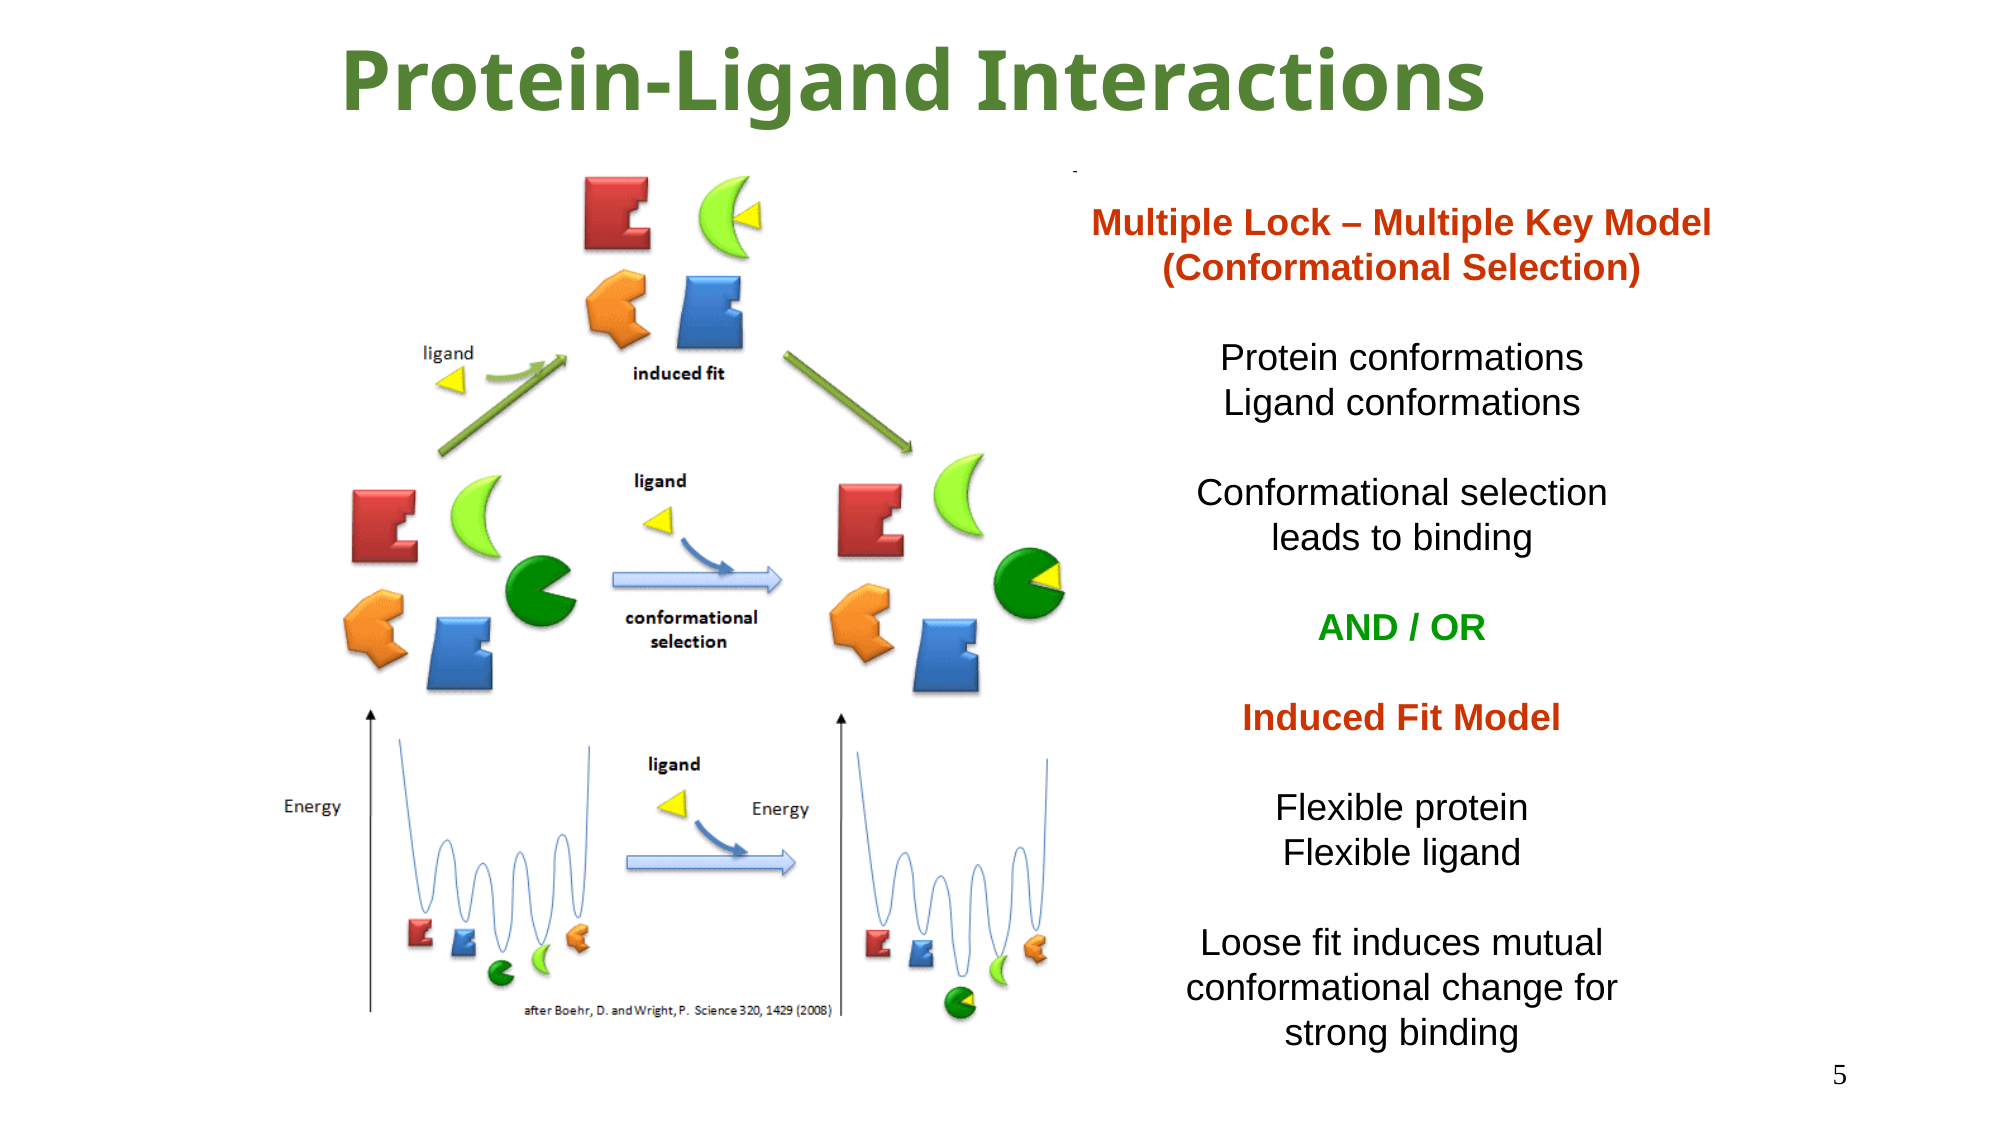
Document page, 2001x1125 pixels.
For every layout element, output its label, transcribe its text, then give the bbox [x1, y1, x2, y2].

picture [275, 171, 1077, 1030]
title Protein-Ligand Interactions [324, 20, 1675, 148]
slide_number 5 [1728, 1042, 1863, 1103]
text_box Multiple Lock – Multiple Key Model (Conformational Selection) Protein conformations Ligand conformations Conformational selection leads to binding AND / OR Induced Fit Model Flexible protein Flexible ligand Loose fit induces mutual conformational change for strong binding [1076, 190, 1728, 1106]
